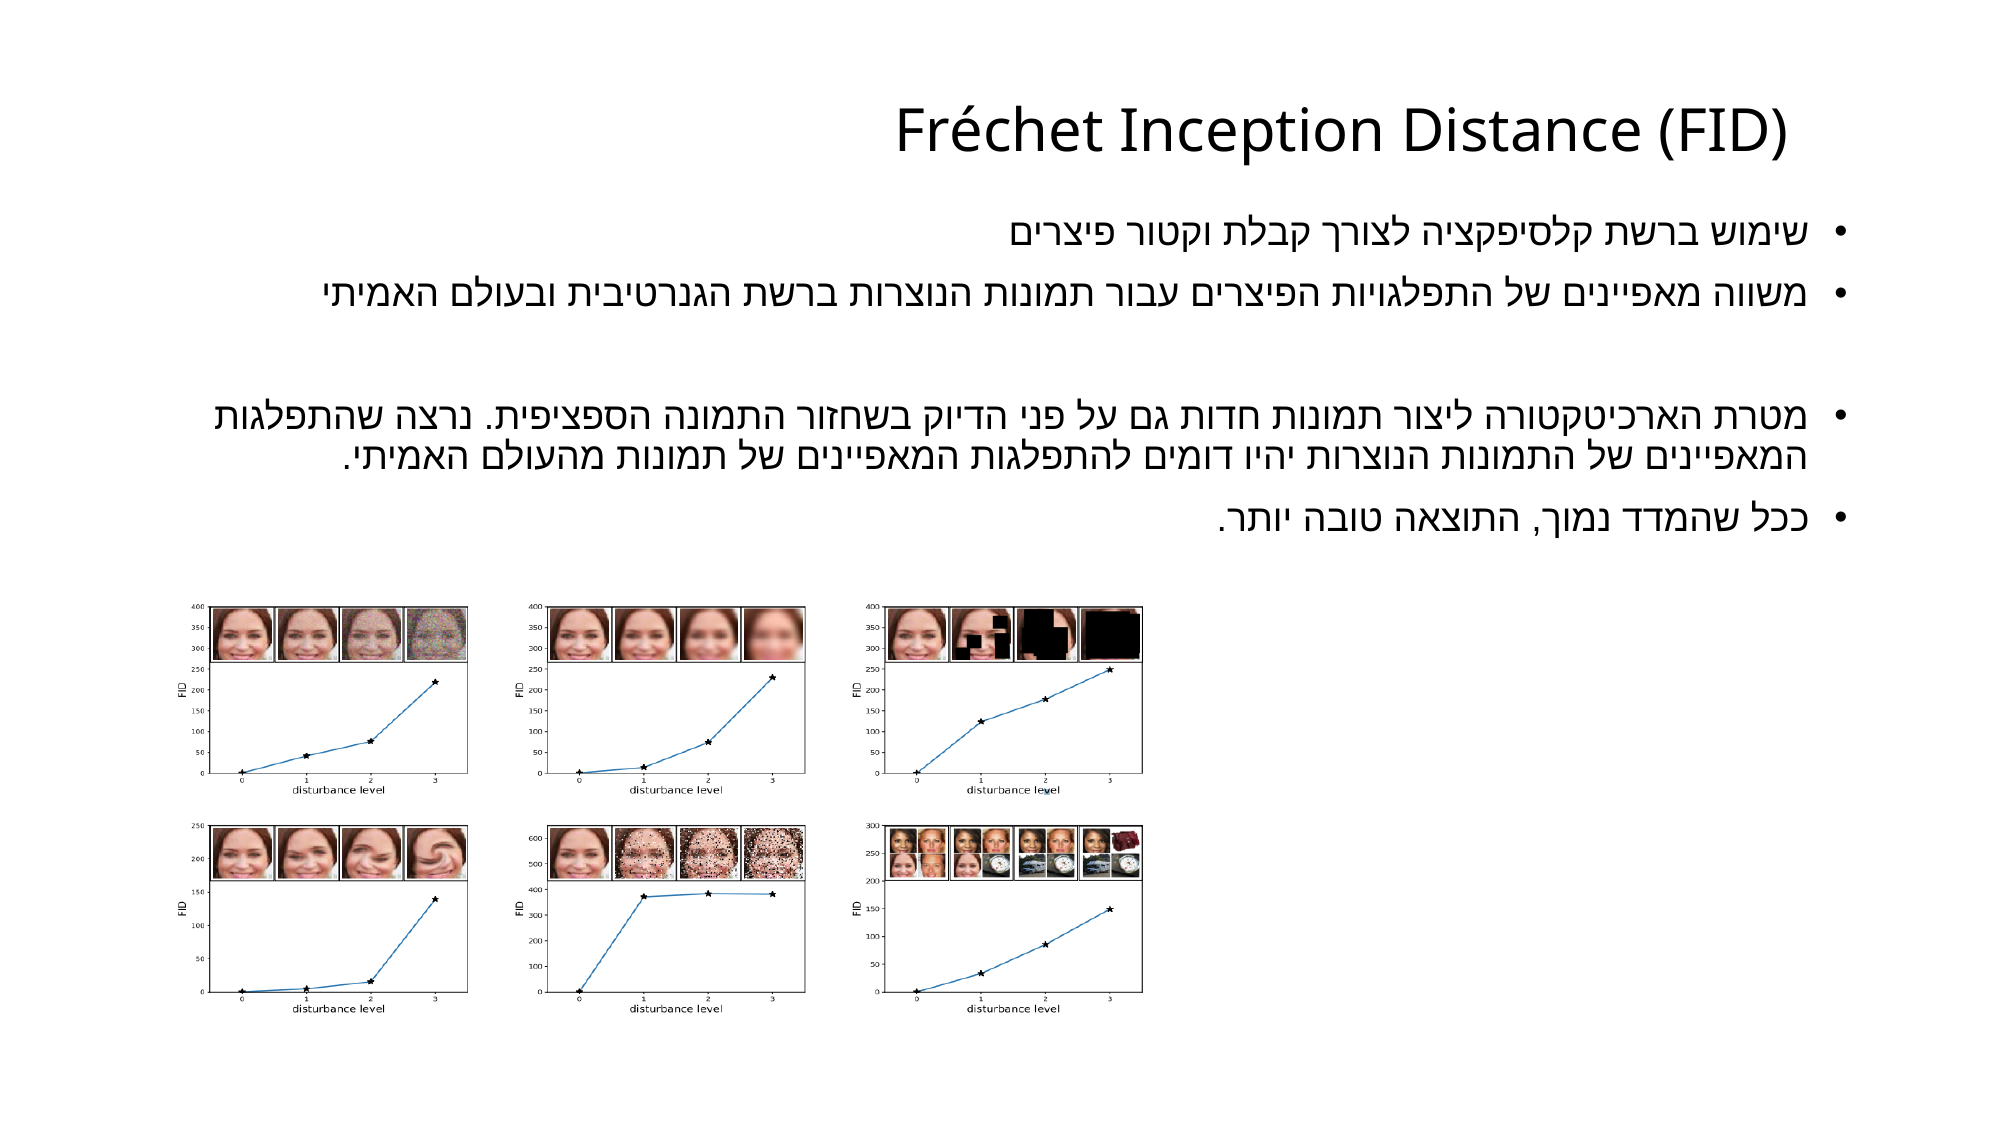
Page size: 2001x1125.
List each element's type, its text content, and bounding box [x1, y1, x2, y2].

picture [154, 569, 1174, 1033]
title Fréchet Inception Distance (FID) [111, 92, 1806, 244]
